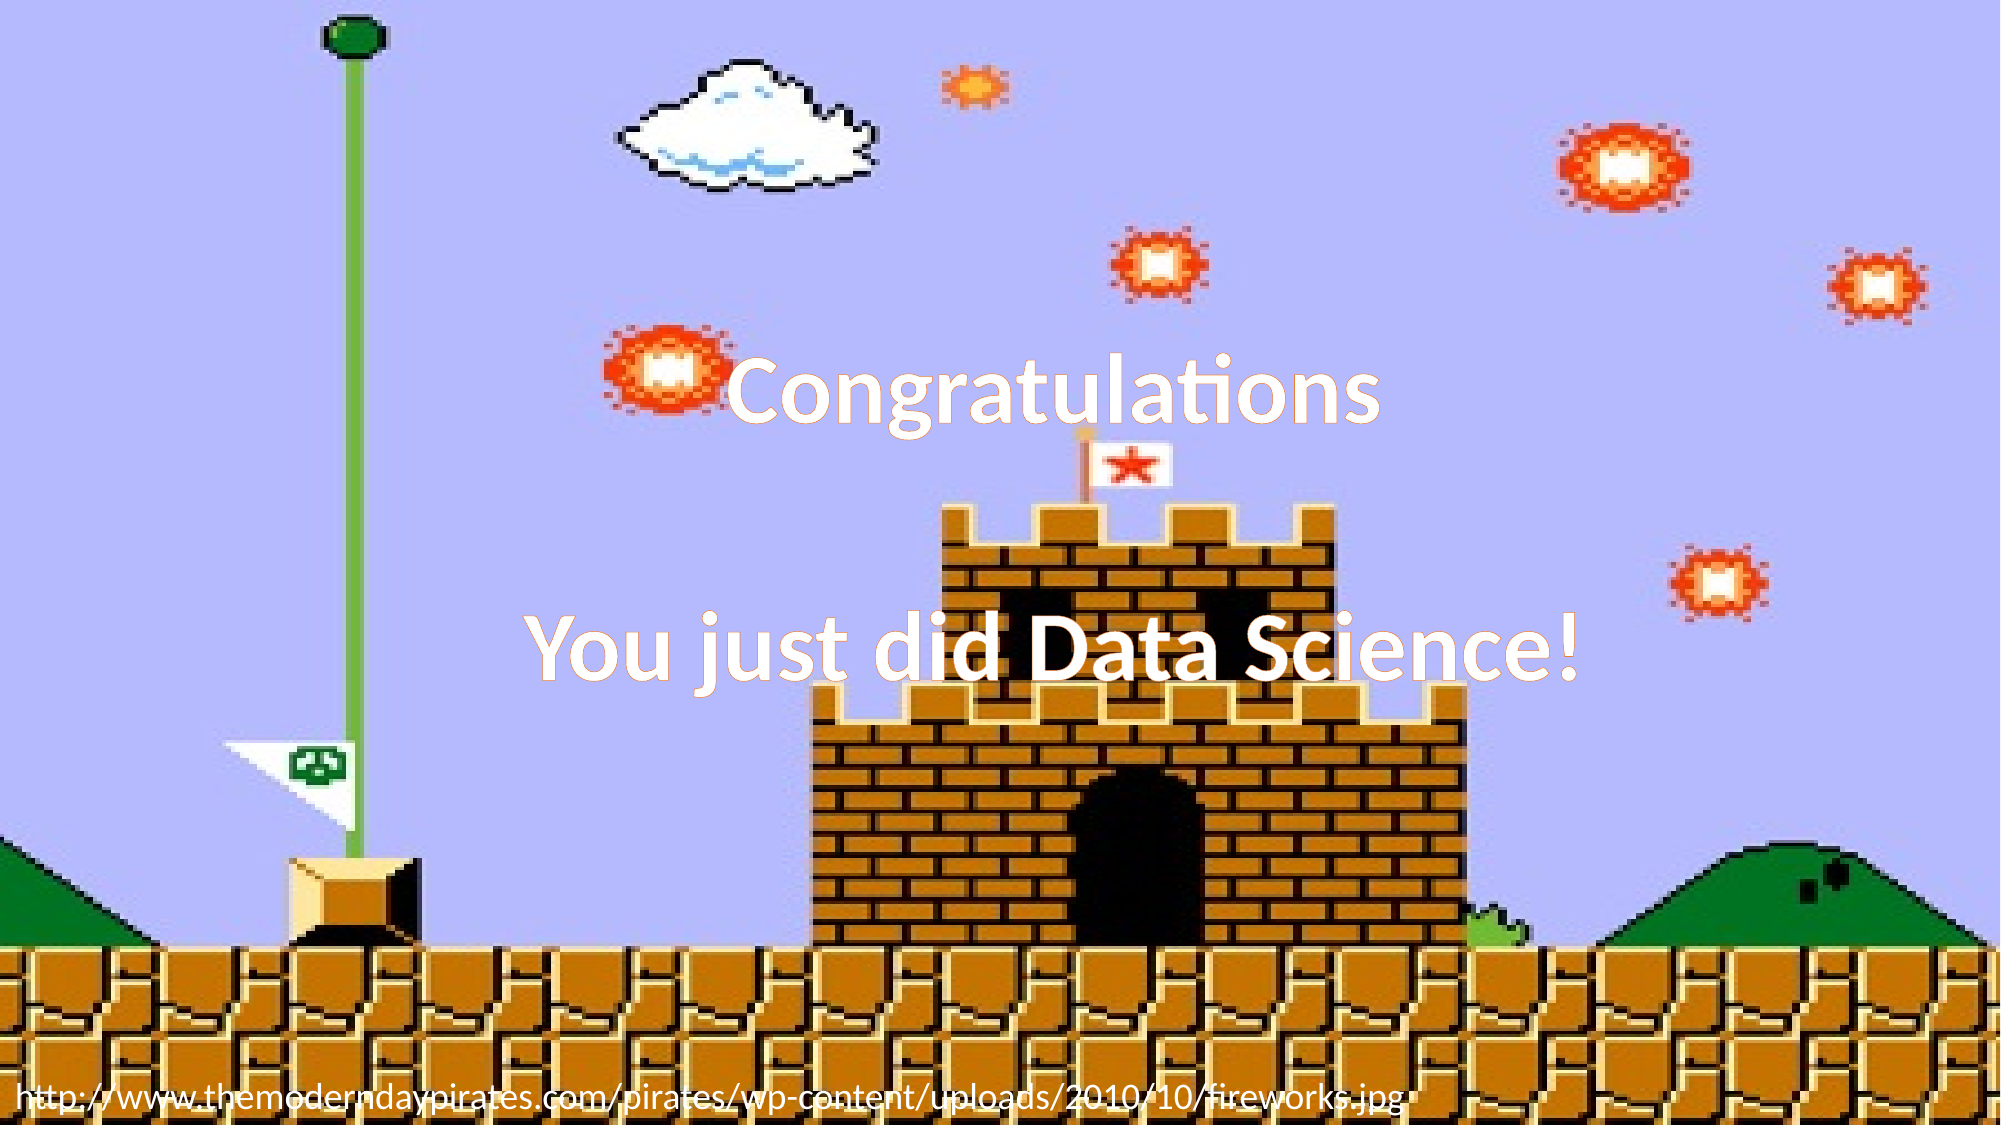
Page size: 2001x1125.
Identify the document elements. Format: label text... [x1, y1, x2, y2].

text_box http://www.themoderndaypirates.com/pirates/wp-content/uploads/2010/10/fireworks.jpg [0, 1064, 1442, 1125]
picture [0, 0, 2001, 1125]
list Congratulations You just did Data Science! [191, 59, 1917, 774]
